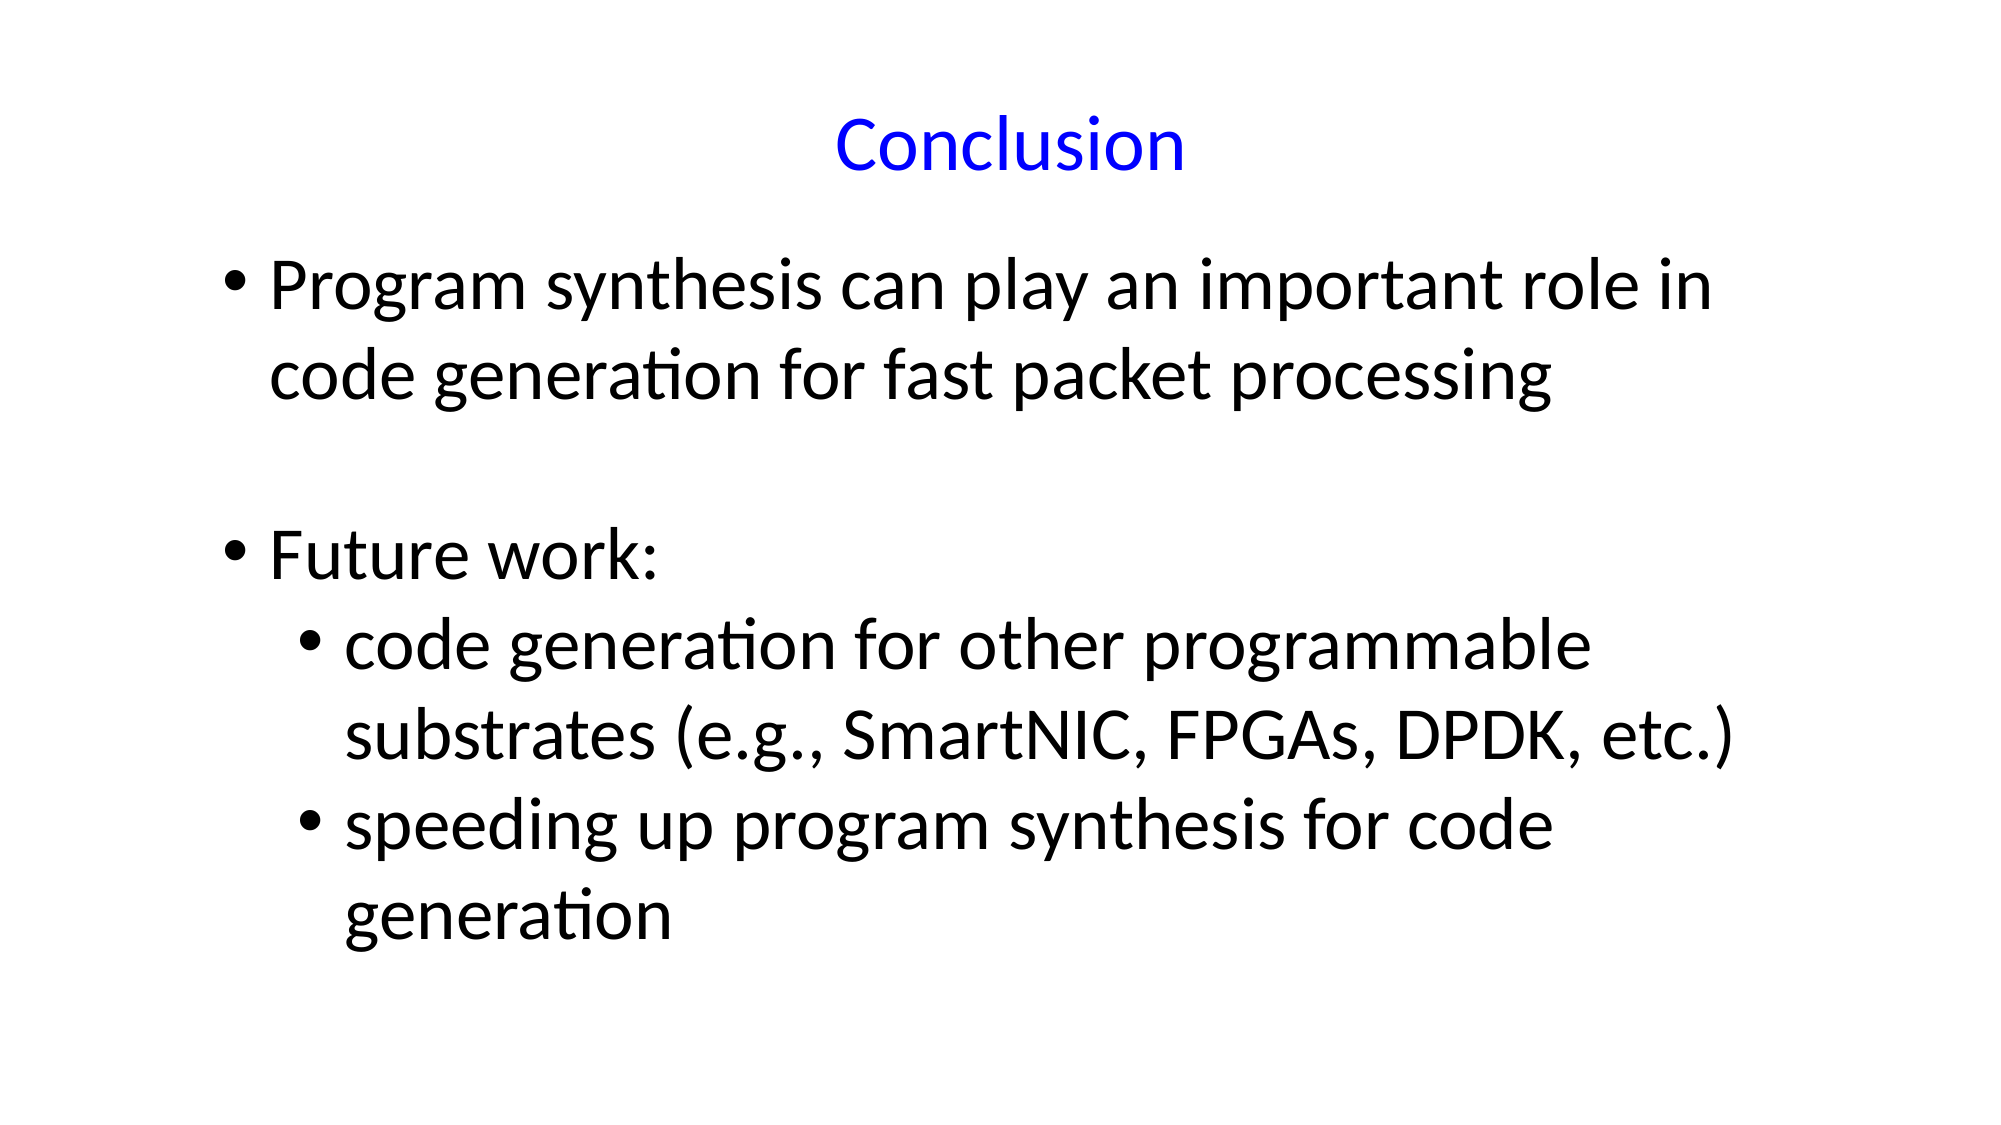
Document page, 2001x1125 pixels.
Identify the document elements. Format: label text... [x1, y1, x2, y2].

text_box Program synthesis can play an important role in code generation for fast packet processing Future work: code generation for other programmable substrates (e.g., SmartNIC, FPGAs, DPDK, etc.) speeding up program synthesis for code generation [208, 226, 1856, 962]
text_box Conclusion [48, 45, 1975, 233]
